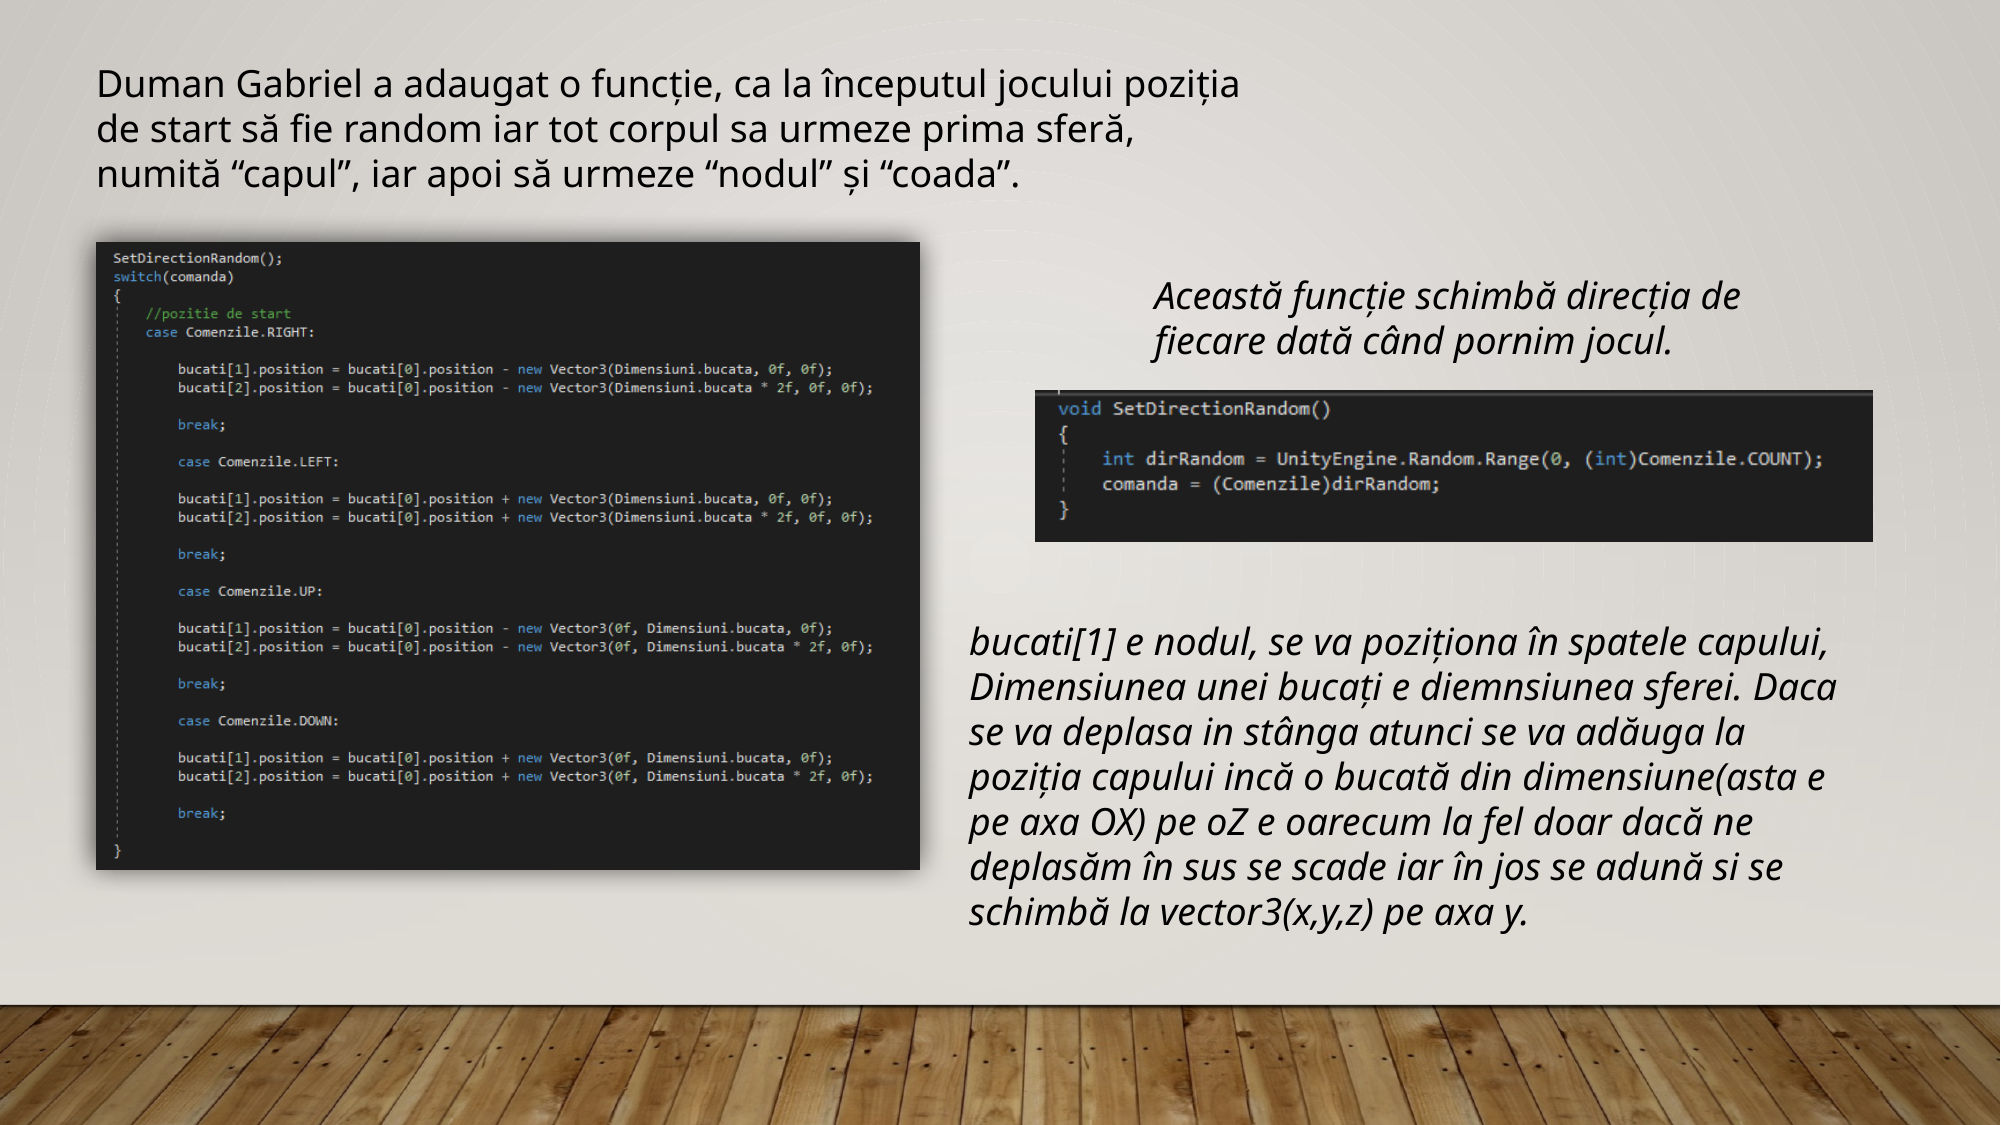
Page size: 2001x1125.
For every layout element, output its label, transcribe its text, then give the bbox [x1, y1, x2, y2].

text_box bucati[1] e nodul, se va poziționa în spatele capului, Dimensiunea unei bucați e diemnsiunea sferei. Daca se va deplasa in stânga atunci se va adăuga la poziția capului incă o bucată din dimensiune(asta e pe axa OX) pe oZ e oarecum la fel doar dacă ne deplasăm în sus se scade iar în jos se adună si se schimbă la vector3(x,y,z) pe axa y. [954, 610, 1873, 941]
picture [95, 242, 920, 870]
text_box Această funcție schimbă direcția de fiecare dată când pornim jocul. [1139, 265, 1873, 370]
picture [1034, 390, 1874, 543]
text_box Duman Gabriel a adaugat o funcție, ca la începutul jocului poziția de start să fie random iar tot corpul sa urmeze prima sferă, numită “capul”, iar apoi să urmeze “nodul” și “coada”. [81, 52, 1280, 202]
picture [0, 1005, 2000, 1125]
